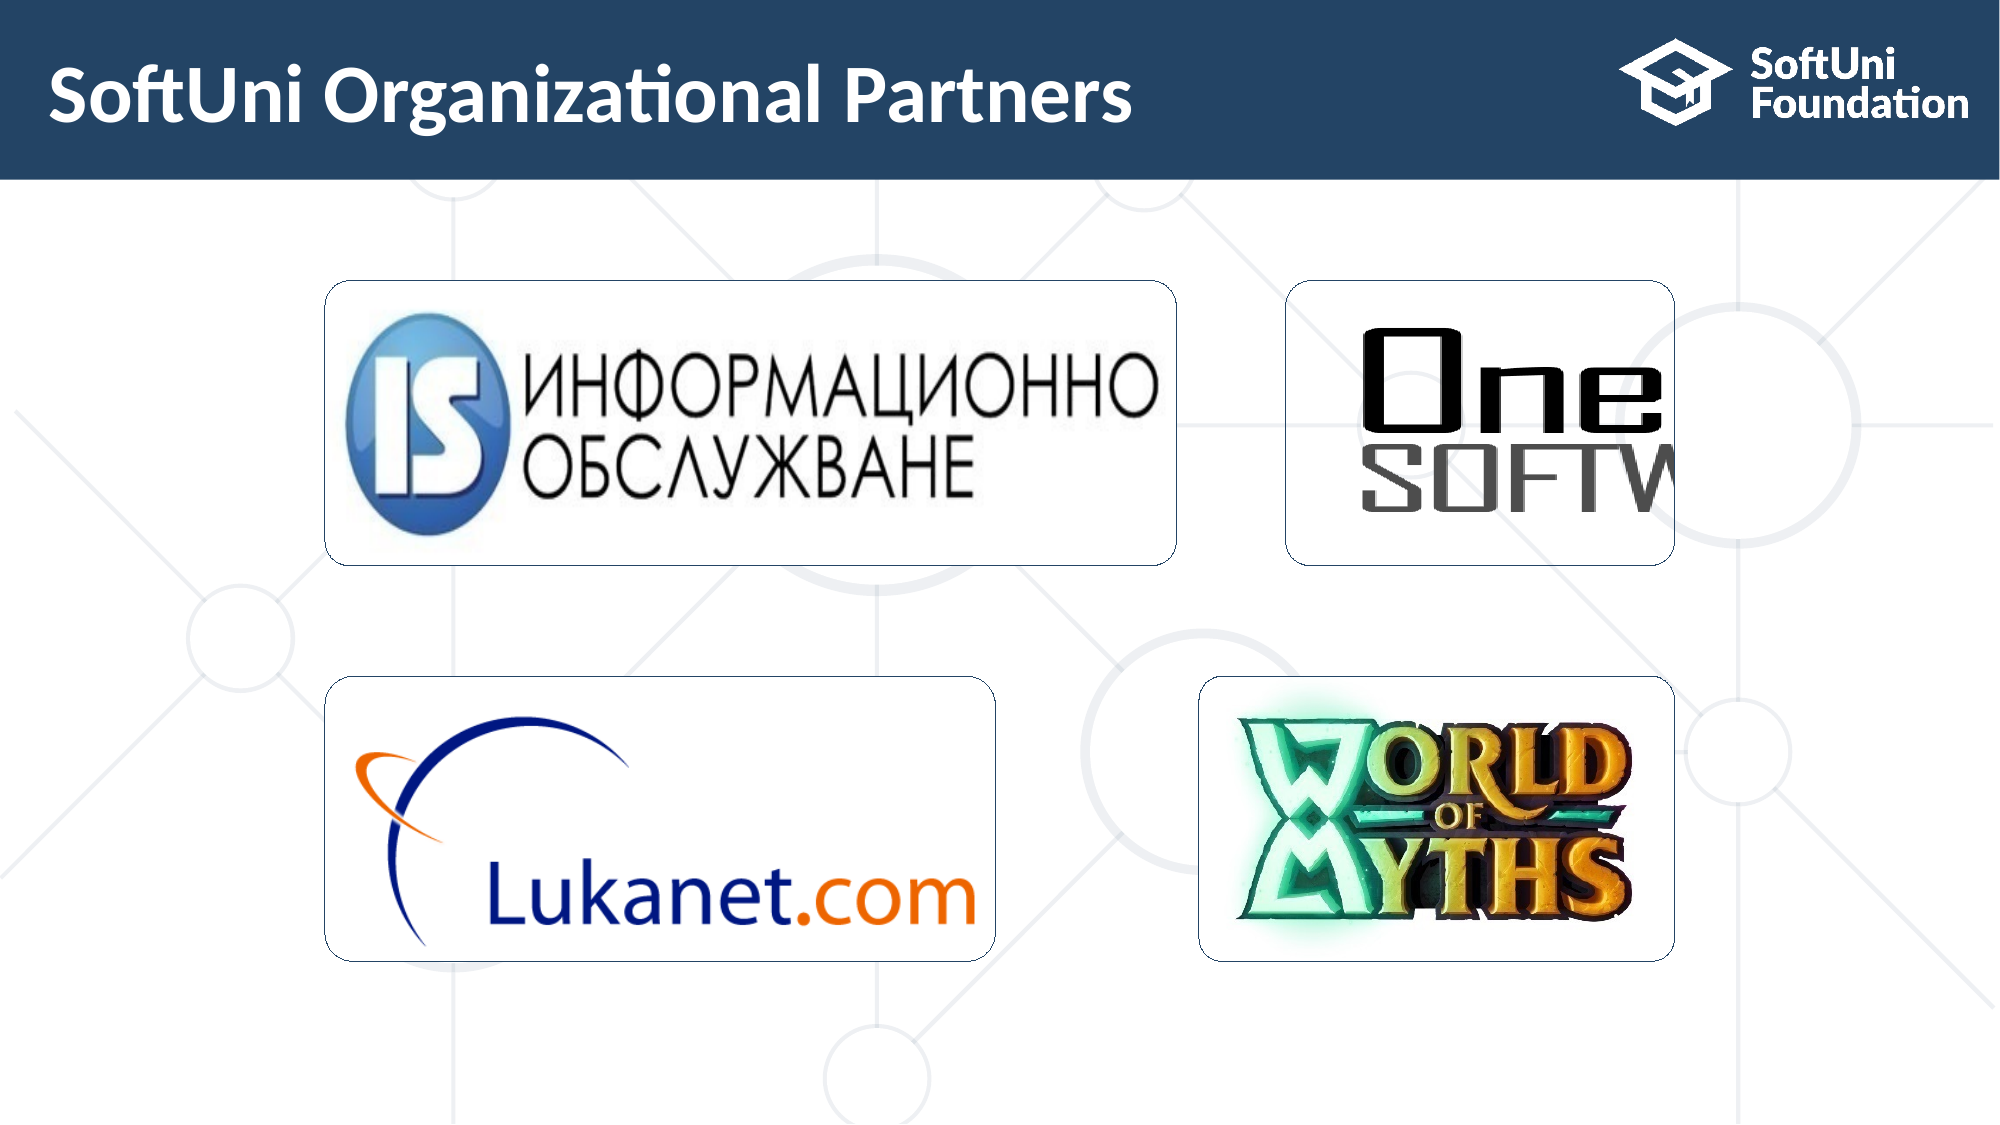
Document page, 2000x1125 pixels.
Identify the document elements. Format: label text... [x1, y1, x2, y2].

title SoftUni Organizational Partners [31, 16, 1591, 162]
picture [1618, 38, 1968, 126]
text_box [324, 280, 1675, 962]
